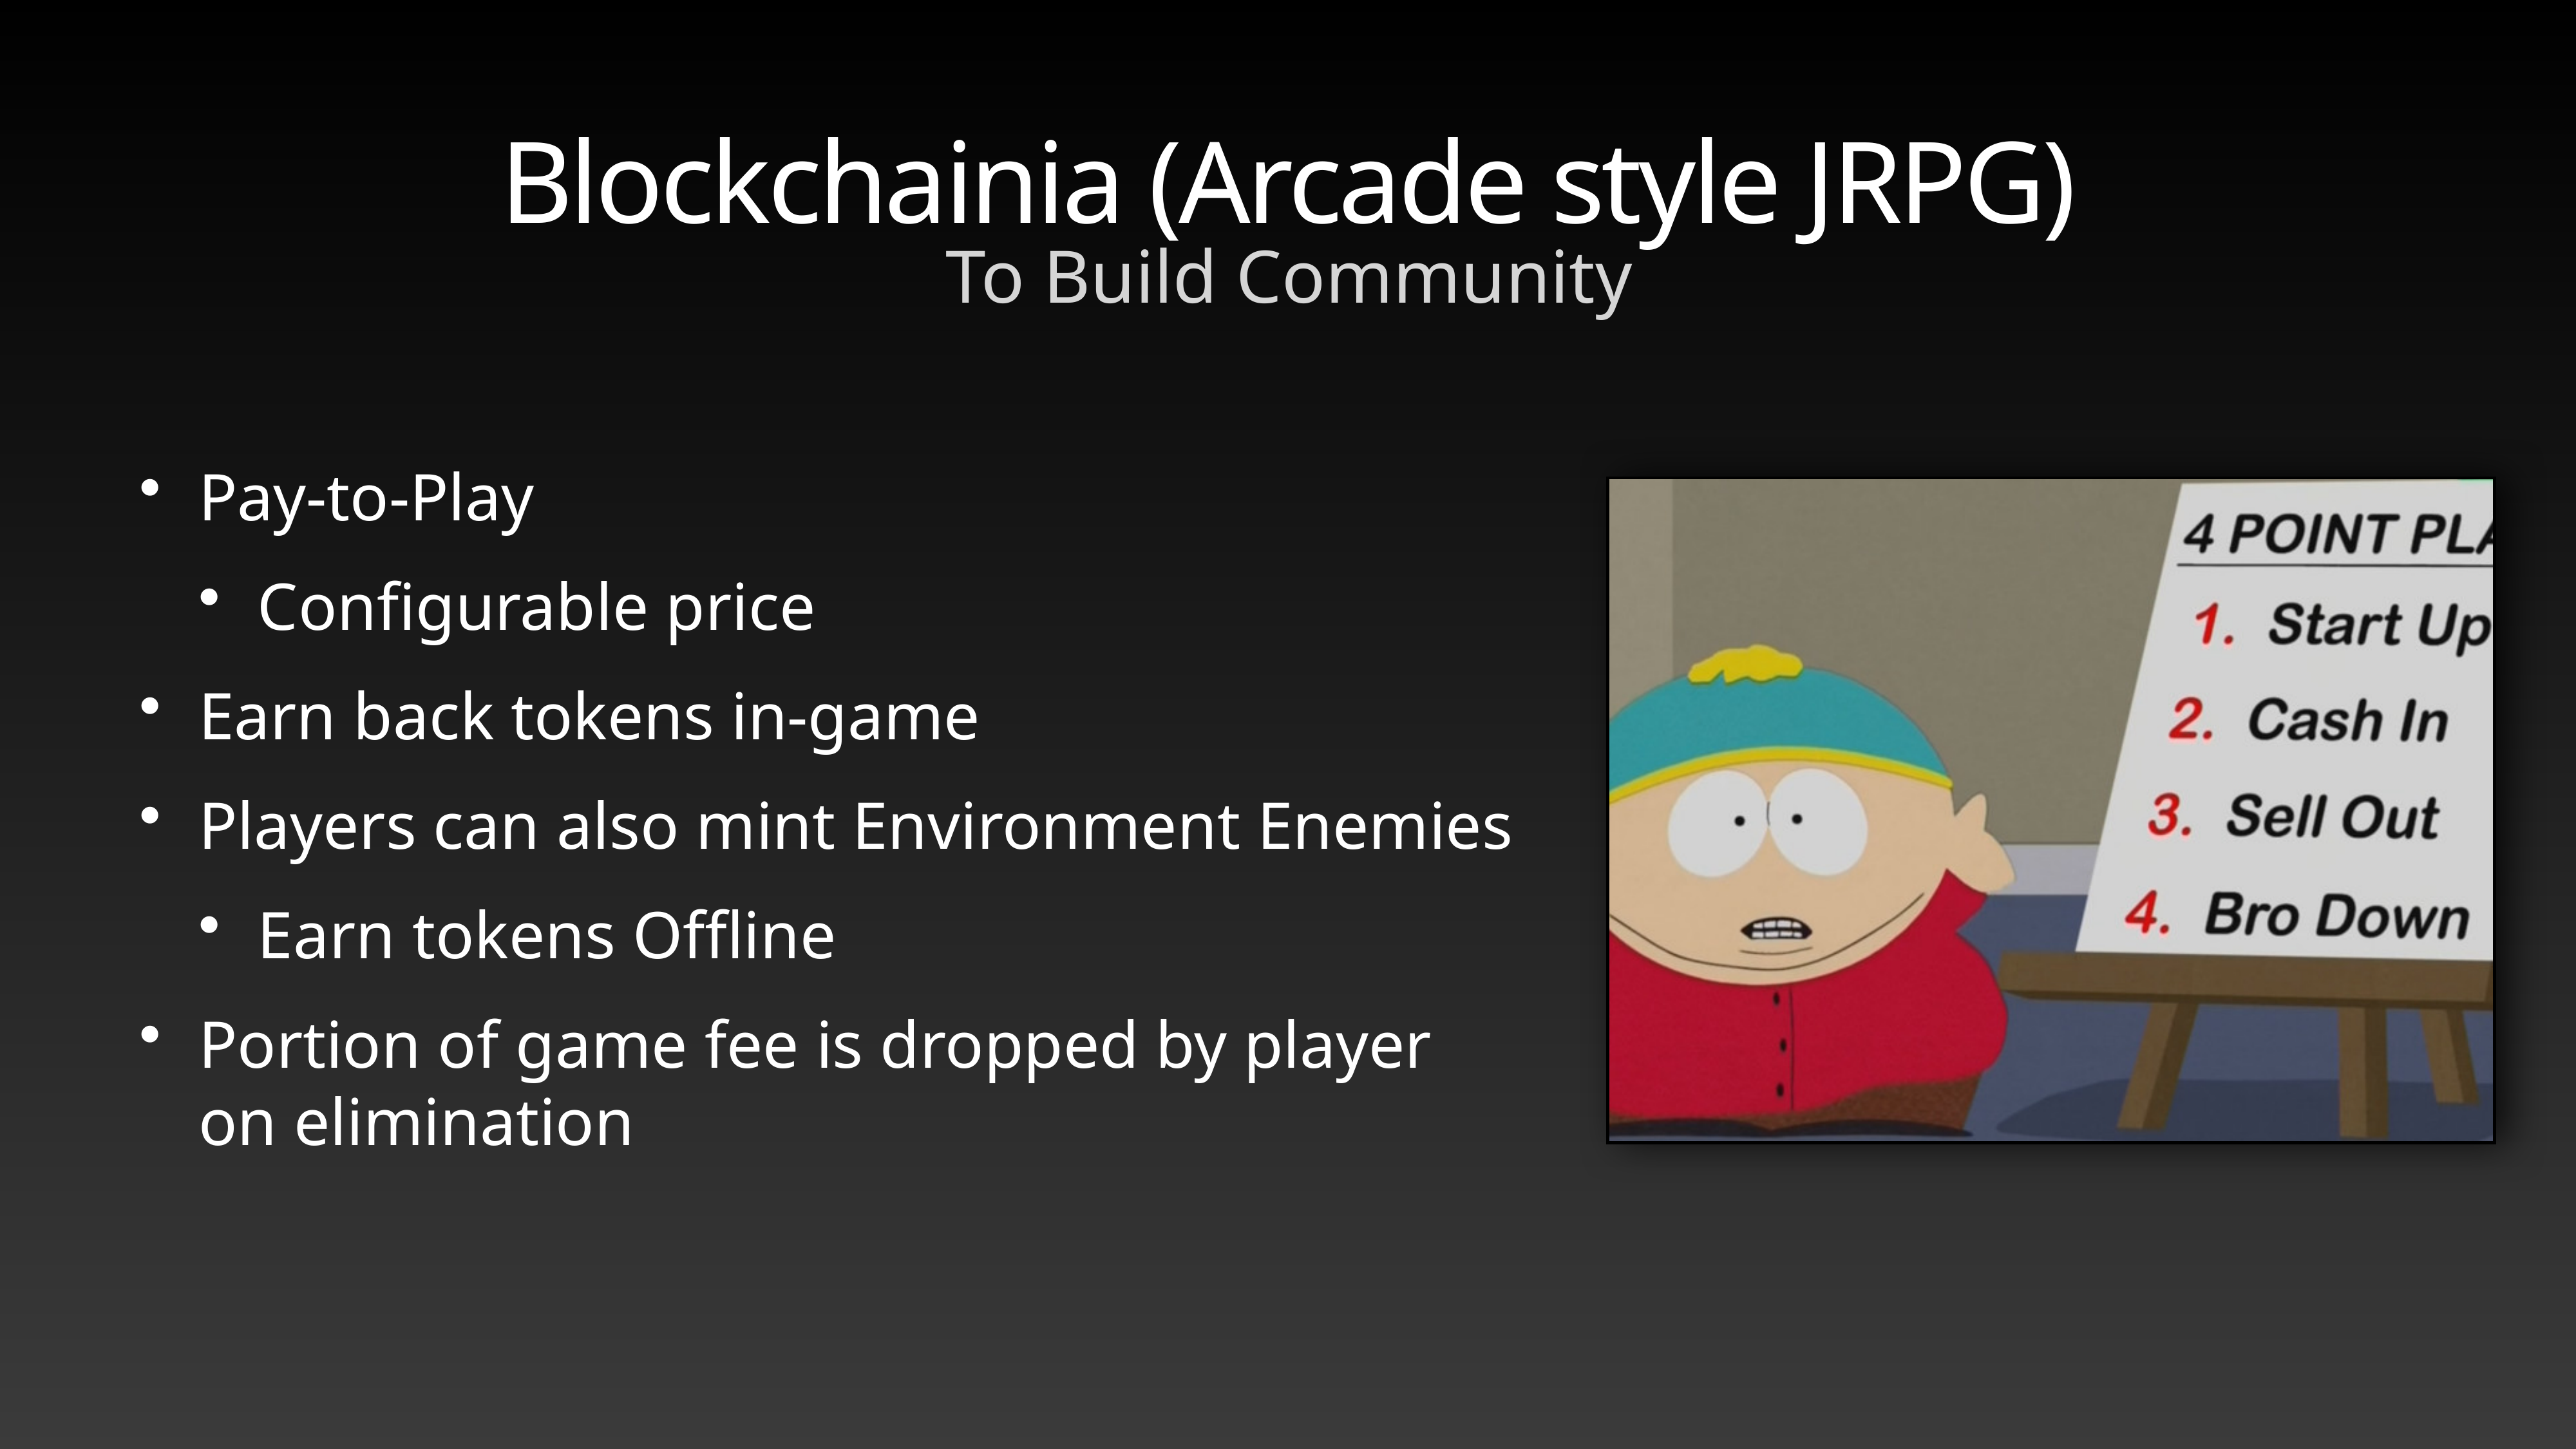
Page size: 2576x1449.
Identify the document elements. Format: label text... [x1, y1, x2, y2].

list Pay-to-Play Configurable price Earn back tokens in-game Players can also mint Environment Enemies Earn tokens Offline Portion of game fee is dropped by player on elimination [133, 450, 1532, 1342]
list To Build Community [133, 225, 2445, 374]
title Blockchainia (Arcade style JRPG) [133, 85, 2443, 225]
picture [1609, 478, 2494, 1142]
